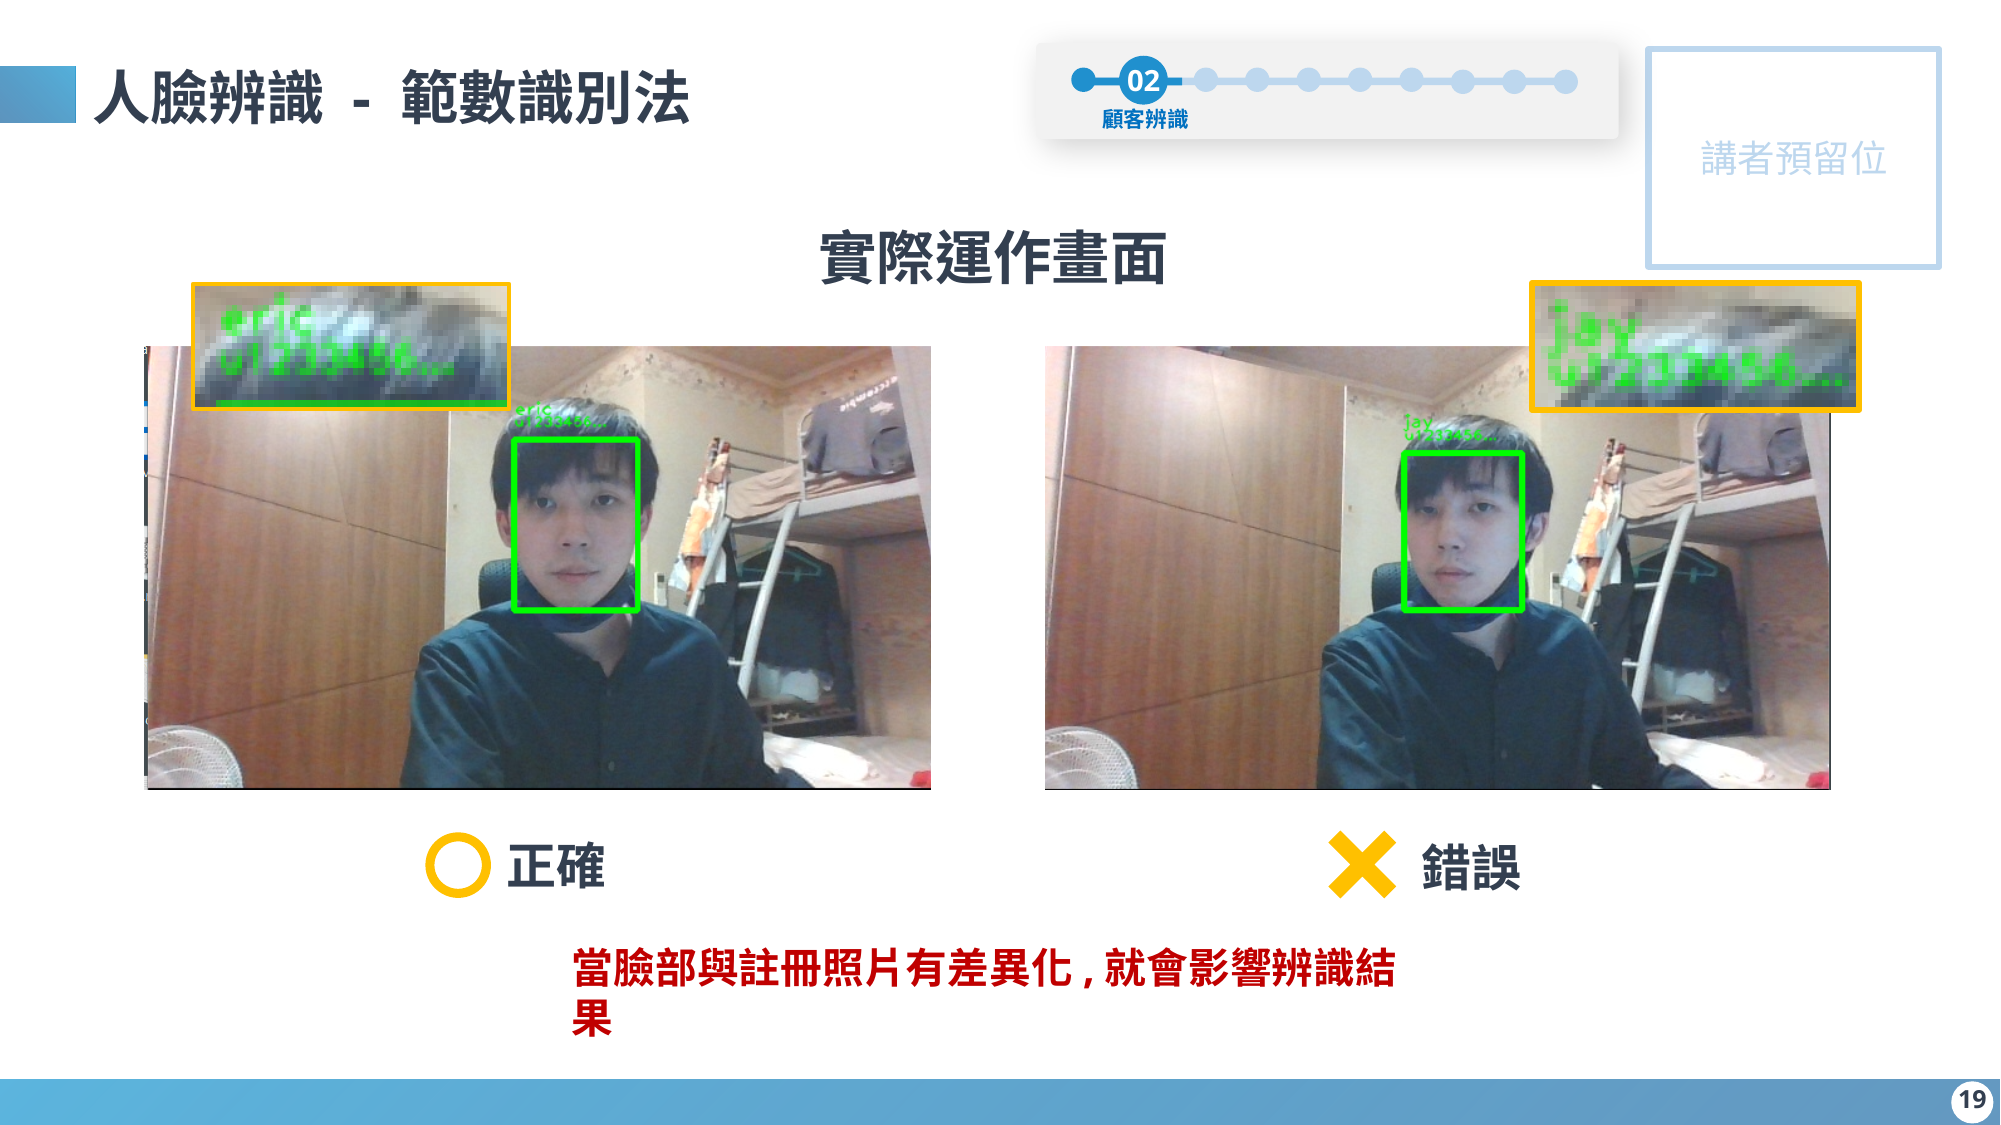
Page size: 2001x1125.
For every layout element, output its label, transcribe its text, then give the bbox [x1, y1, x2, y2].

picture [143, 286, 932, 791]
text_box 人臉辨識 - 範數識別法 [77, 53, 957, 139]
picture [1045, 286, 1857, 791]
text_box 當臉部與註冊照片有差異化,就會影響辨識結果 [556, 934, 1439, 1001]
text_box [1328, 830, 1397, 899]
text_box 錯誤 [1406, 828, 1539, 904]
text_box 正確 [491, 827, 623, 903]
slide_number 19 [1551, 1070, 2000, 1125]
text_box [1035, 42, 1619, 145]
text_box [425, 832, 491, 898]
text_box 實際運作畫面 [803, 213, 1233, 299]
